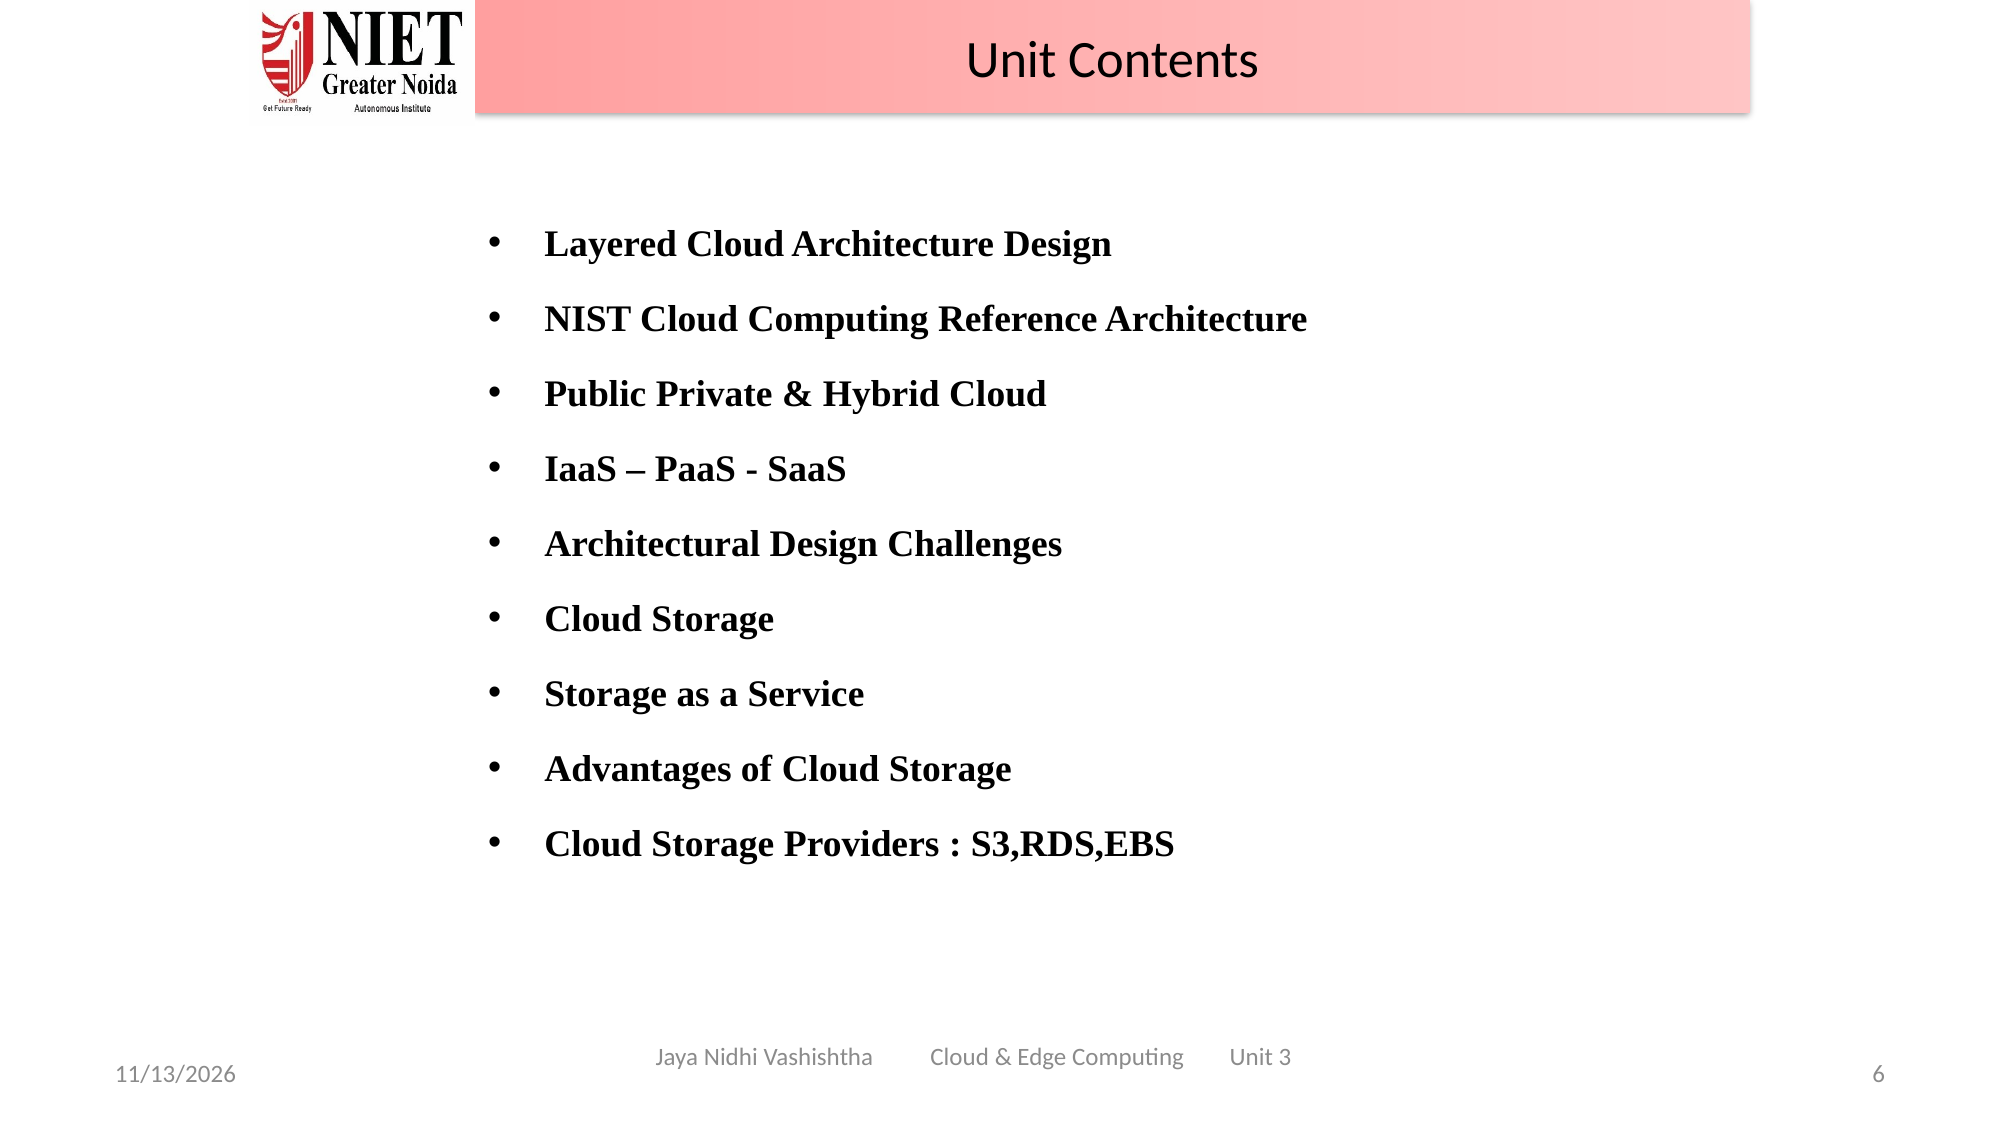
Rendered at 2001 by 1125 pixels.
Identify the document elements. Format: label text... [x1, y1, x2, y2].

text_box Unit Contents [488, 0, 1751, 113]
footer Jaya Nidhi Vashishtha Cloud & Edge Computing Unit 3 [624, 1025, 1450, 1085]
slide_number 6 [1433, 1042, 1900, 1103]
picture [249, 0, 488, 135]
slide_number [99, 1042, 567, 1103]
list Layered Cloud Architecture Design NIST Cloud Computing Reference Architecture Public Private & Hybrid Cloud IaaS – PaaS - SaaS Architectural Design Challenges Cloud Storage Storage as a Service Advantages of Cloud Storage Cloud Storage Providers : S3,RDS,EBS [473, 188, 1849, 932]
